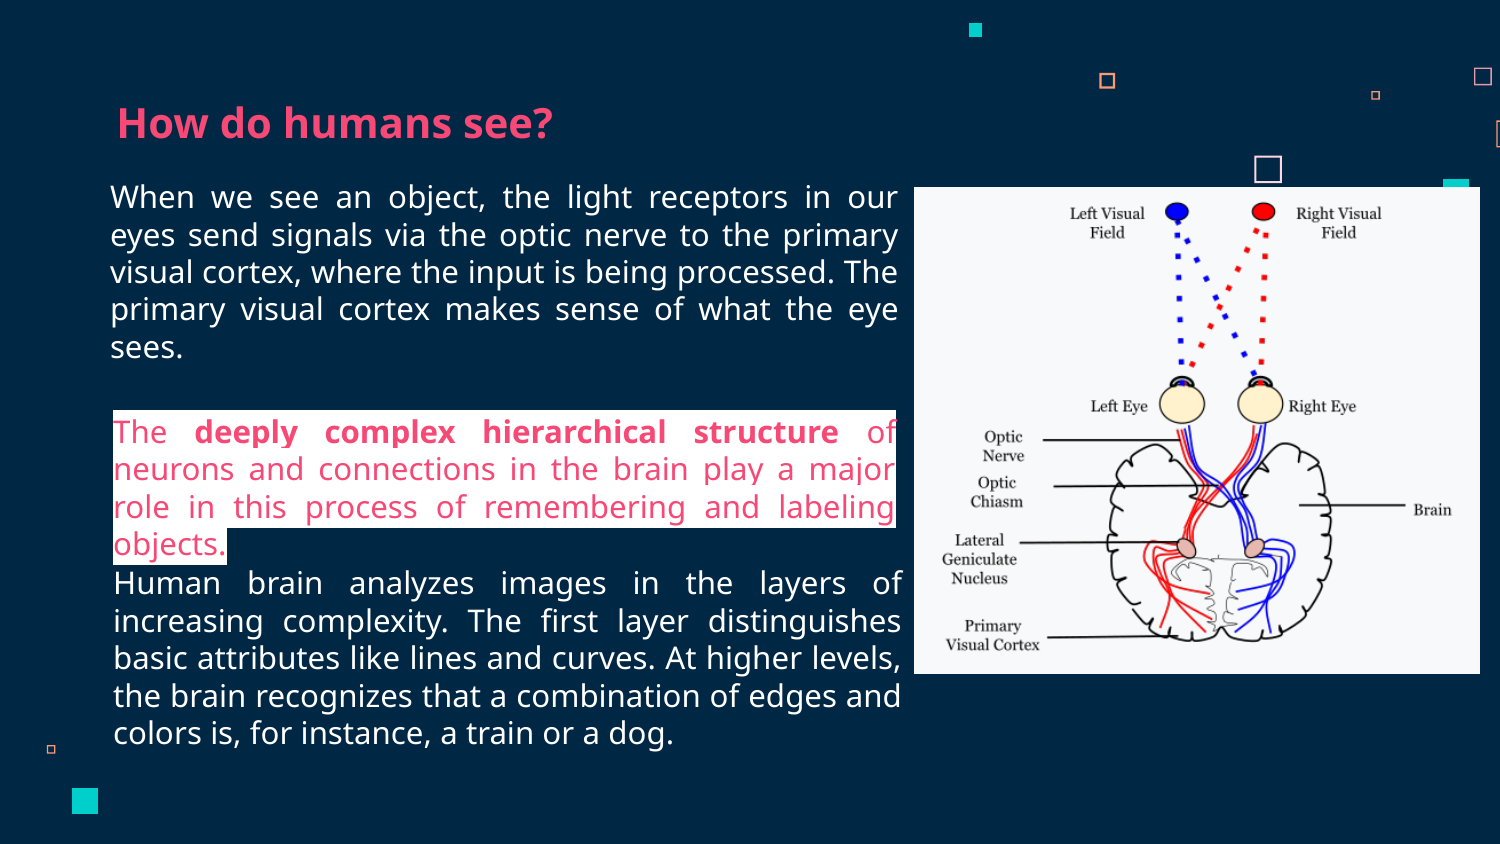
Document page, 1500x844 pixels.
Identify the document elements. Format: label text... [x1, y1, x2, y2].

subtitle When we see an object, the light receptors in our eyes send signals via the optic nerve to the primary visual cortex, where the input is being processed. The primary visual cortex makes sense of what the eye sees. [94, 162, 915, 425]
text_box Human brain analyzes images in the layers of increasing complexity. The first layer distinguishes basic attributes like lines and curves. At higher levels, the brain recognizes that a combination of edges and colors is, for instance, a train or a dog. [98, 548, 918, 818]
picture [901, 187, 1488, 674]
text_box The deeply complex hierarchical structure of neurons and connections in the brain play a major role in this process of remembering and labeling objects. [98, 397, 896, 548]
title How do humans see? [101, 67, 853, 163]
